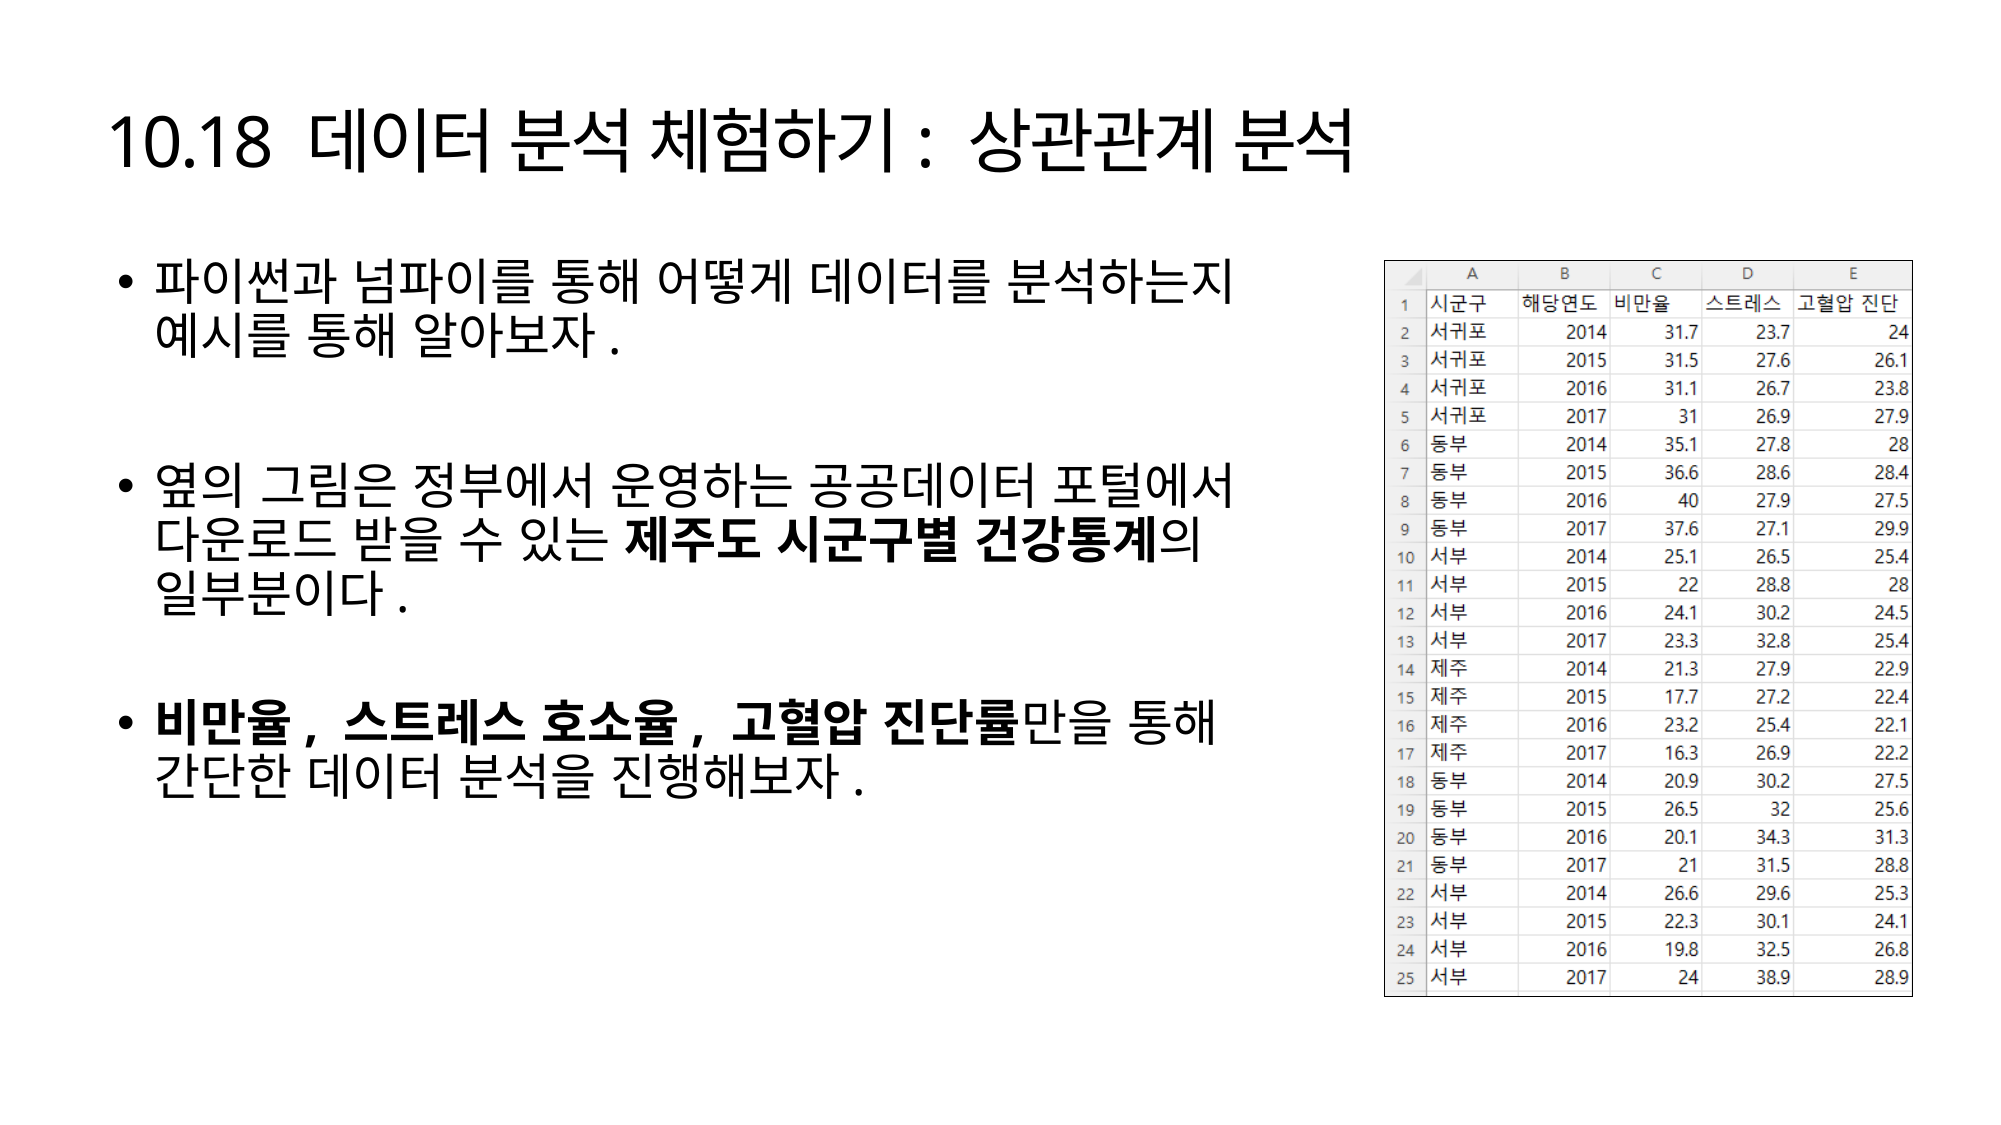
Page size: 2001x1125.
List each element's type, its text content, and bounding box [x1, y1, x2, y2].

text_box 파이썬과 넘파이를 통해 어떻게 데이터를 분석하는지 예시를 통해 알아보자. 옆의 그림은 정부에서 운영하는 공공데이터 포털에서 다운로드 받을 수 있는 제주도 시군구별 건강통계의 일부분이다. 비만율, 스트레스 호소율, 고혈압 진단률만을 통해 간단한 데이터 분석을 진행해보자. [102, 250, 1893, 1106]
picture [1384, 260, 1913, 997]
title 10.18 데이터 분석 체험하기: 상관관계 분석 [90, 35, 1905, 253]
